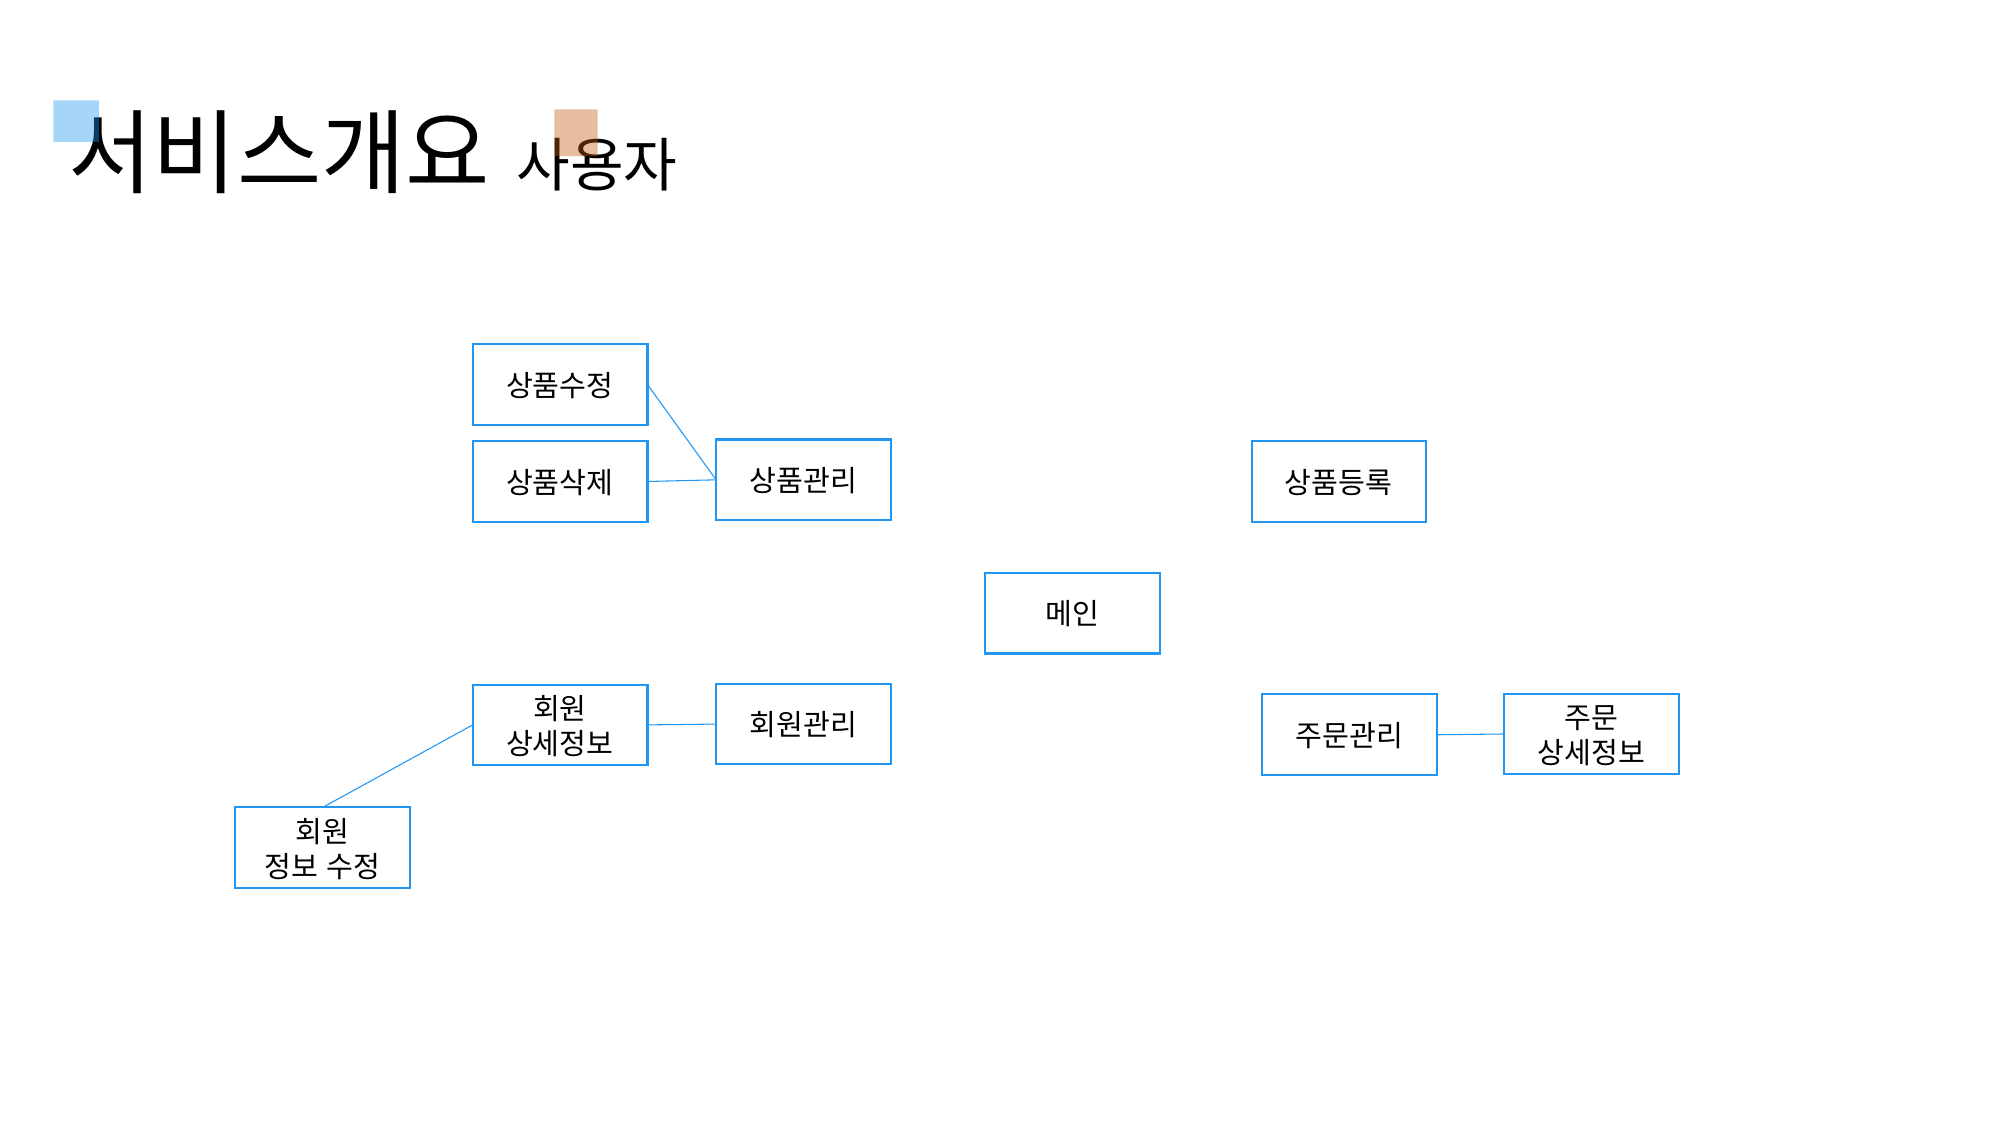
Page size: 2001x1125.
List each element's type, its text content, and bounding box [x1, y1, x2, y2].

text_box [553, 108, 599, 157]
text_box 주문관리 [1261, 693, 1438, 776]
text_box 메인 [984, 572, 1161, 655]
text_box 회원관리 [715, 683, 892, 765]
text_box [322, 724, 473, 808]
text_box 회원 상세정보 [472, 684, 649, 766]
text_box 상품등록 [1251, 440, 1427, 523]
text_box 서비스개요 사용자 [53, 47, 1779, 265]
text_box 주문 상세정보 [1503, 693, 1680, 775]
text_box 상품수정 [472, 343, 649, 426]
text_box 상품삭제 [472, 440, 649, 523]
text_box [52, 99, 100, 143]
text_box 회원 정보 수정 [234, 806, 411, 889]
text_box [647, 384, 717, 479]
text_box 상품관리 [715, 438, 892, 521]
